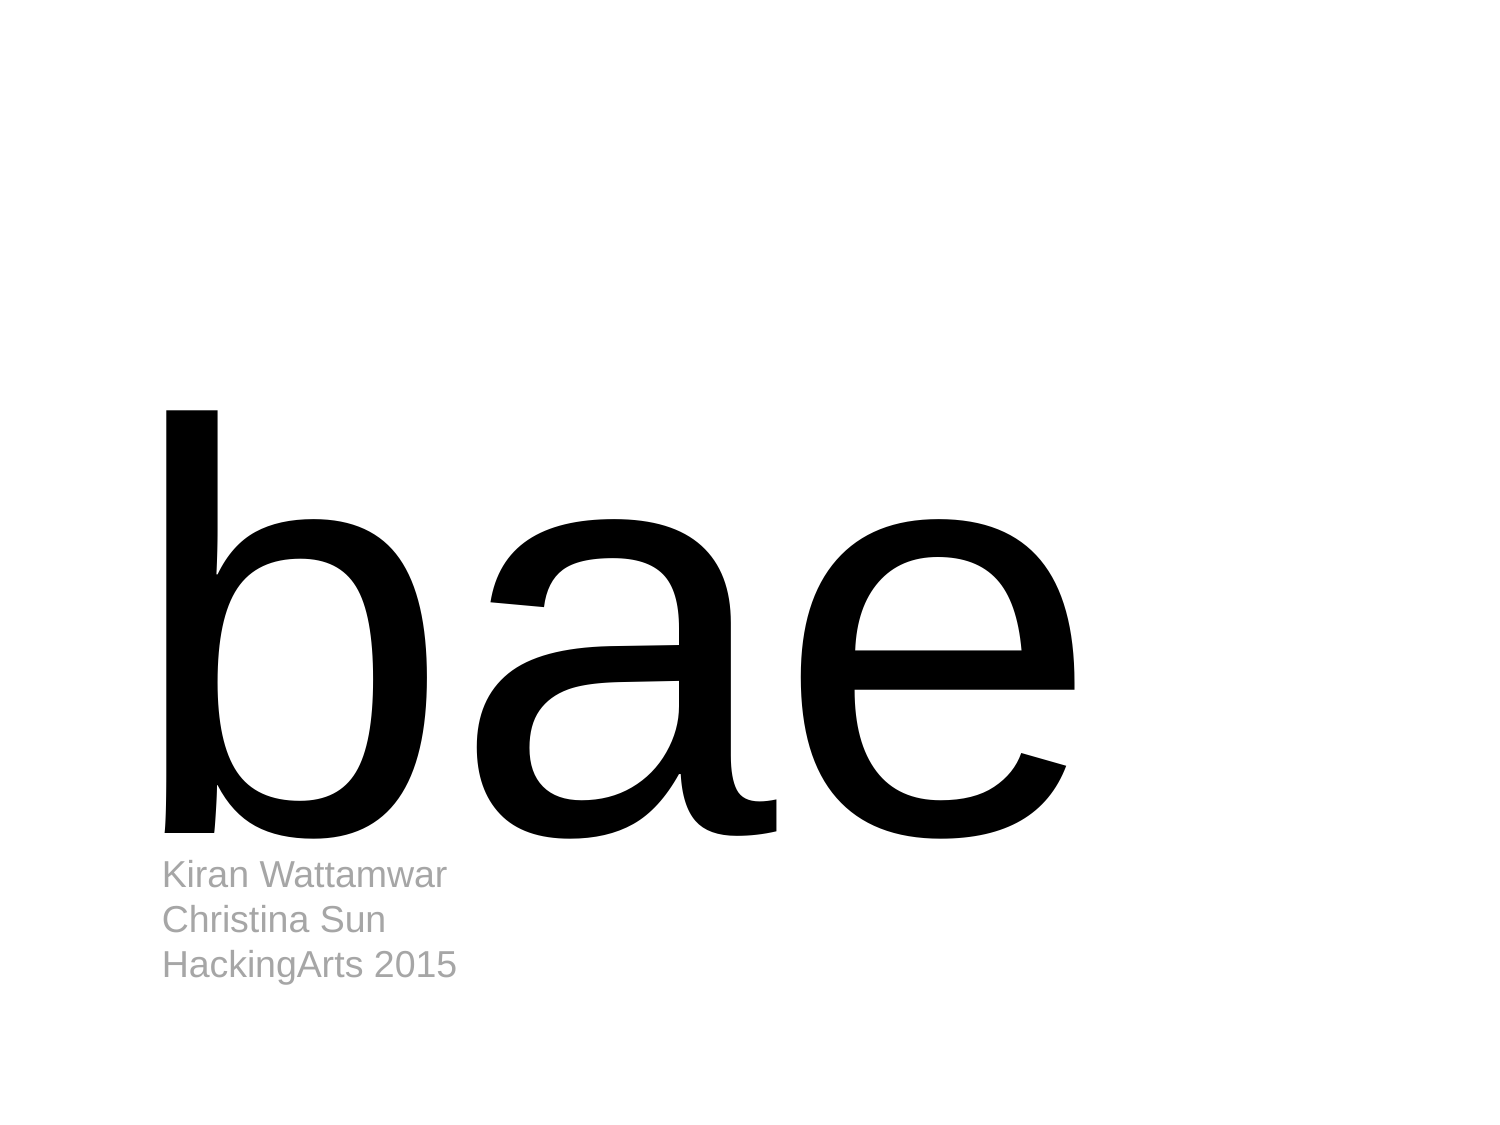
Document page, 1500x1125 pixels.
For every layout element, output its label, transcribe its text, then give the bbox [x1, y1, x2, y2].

text_box Kiran Wattamwar Christina Sun HackingArts 2015 [147, 842, 1400, 993]
text_box bae [113, 242, 1337, 957]
